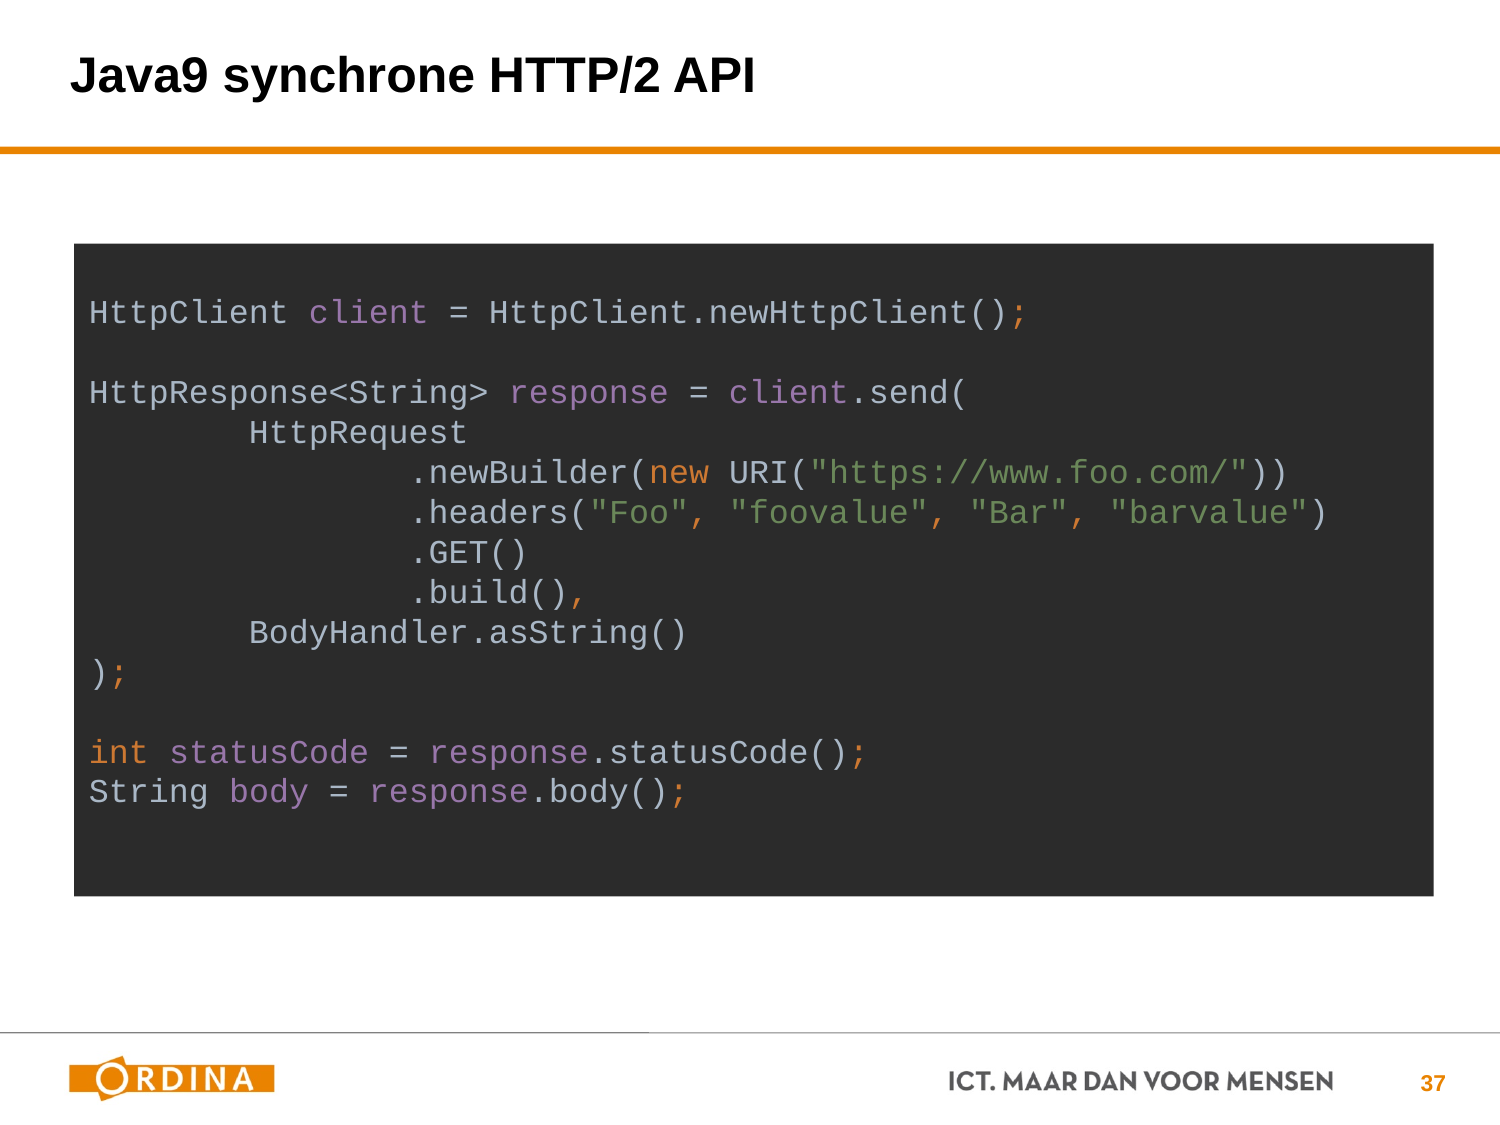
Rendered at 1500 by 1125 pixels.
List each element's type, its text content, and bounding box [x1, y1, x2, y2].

title Java9 synchrone HTTP/2 API [54, 0, 1397, 147]
slide_number 37 [1354, 1060, 1462, 1112]
list HttpClient client = HttpClient.newHttpClient(); HttpResponse<String> response = client.send( HttpRequest .newBuilder(new URI("https://www.foo.com/")) .headers("Foo", "foovalue", "Bar", "barvalue") .GET() .build(), BodyHandler.asString() ); int statusCode = response.statusCode(); String body = response.body(); [73, 243, 1434, 897]
picture [64, 1051, 279, 1105]
picture [941, 1061, 1340, 1100]
